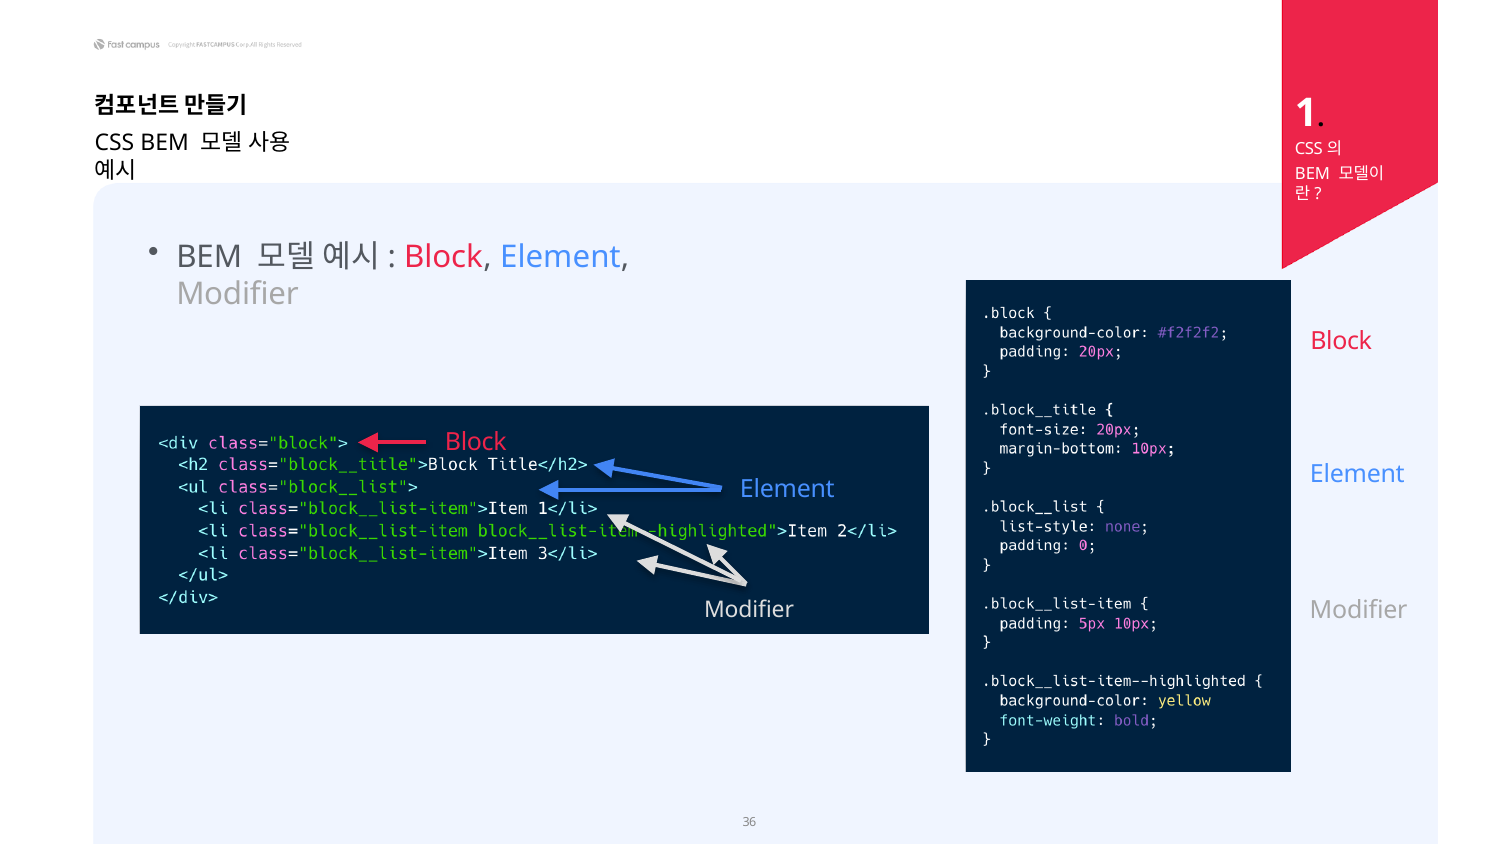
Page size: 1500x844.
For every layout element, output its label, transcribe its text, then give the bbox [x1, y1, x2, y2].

text_box Modifier [1307, 591, 1410, 624]
picture [93, 0, 1438, 844]
text_box BEM 모델 예시: Block, Element, Modifier [146, 234, 745, 278]
text_box Block [1308, 322, 1379, 355]
text_box 1. CSS의 BEM 모델이란? [1292, 76, 1405, 203]
text_box 컴포넌트 만들기 CSS BEM 모델 사용 예시 [92, 78, 334, 183]
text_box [139, 280, 1292, 772]
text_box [351, 429, 763, 606]
slide_number 27 [736, 811, 766, 844]
text_box Element [1307, 455, 1412, 488]
